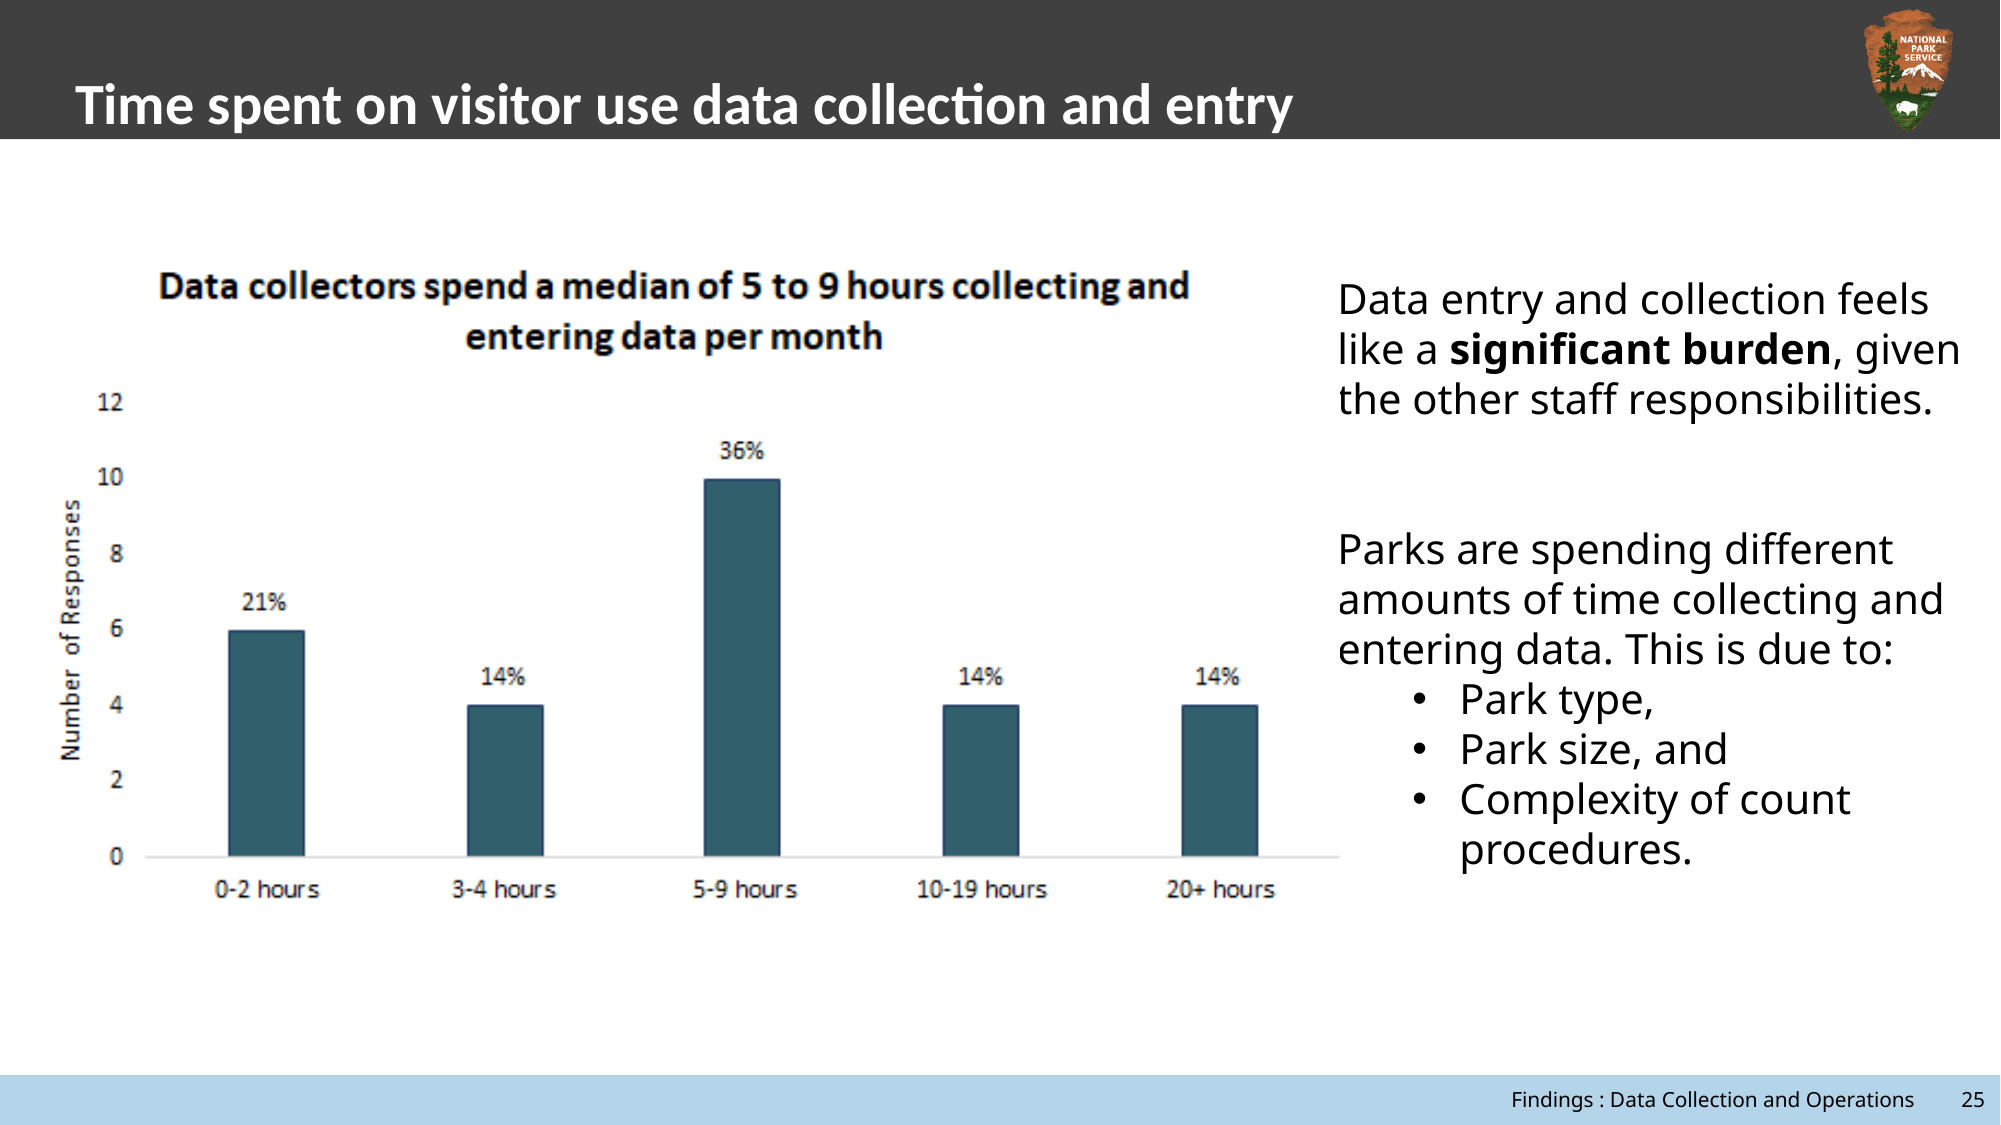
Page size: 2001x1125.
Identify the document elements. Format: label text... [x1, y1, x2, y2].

text_box Data entry and collection feels like a significant burden, given the other staff responsibilities. Parks are spending different amounts of time collecting and entering data. This is due to: Park type, Park size, and Complexity of count procedures. [1345, 265, 1983, 881]
picture [1864, 9, 1953, 131]
title Time spent on visitor use data collection and entry [75, 3, 1806, 137]
picture [24, 238, 1341, 941]
slide_number Findings : Data Collection and Operations 25 [1340, 1070, 2000, 1125]
